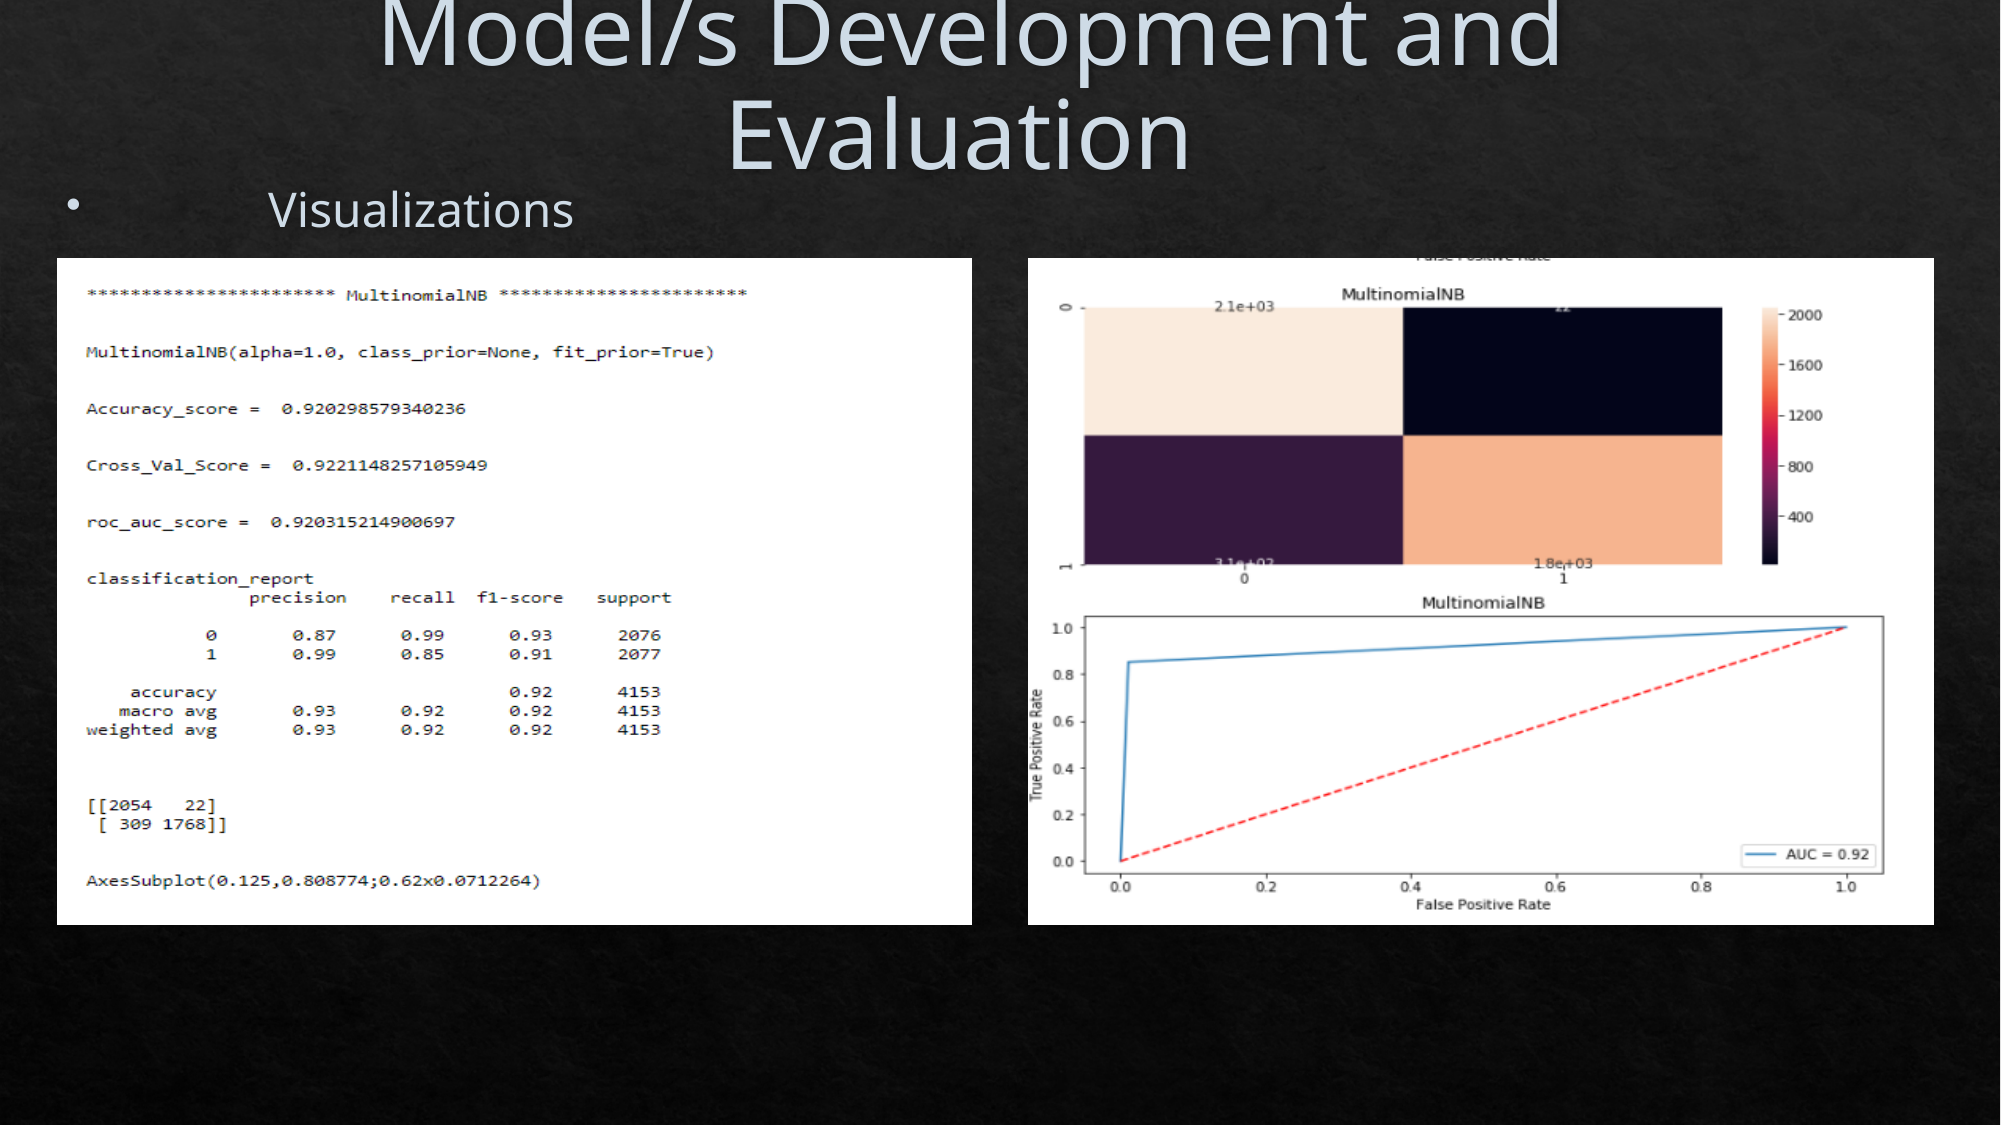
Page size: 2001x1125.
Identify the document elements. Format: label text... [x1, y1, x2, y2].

list Visualizations [46, 166, 1959, 1038]
title Model/s Development and Evaluation [122, 21, 1821, 152]
picture [57, 258, 972, 925]
picture [1028, 258, 1934, 925]
